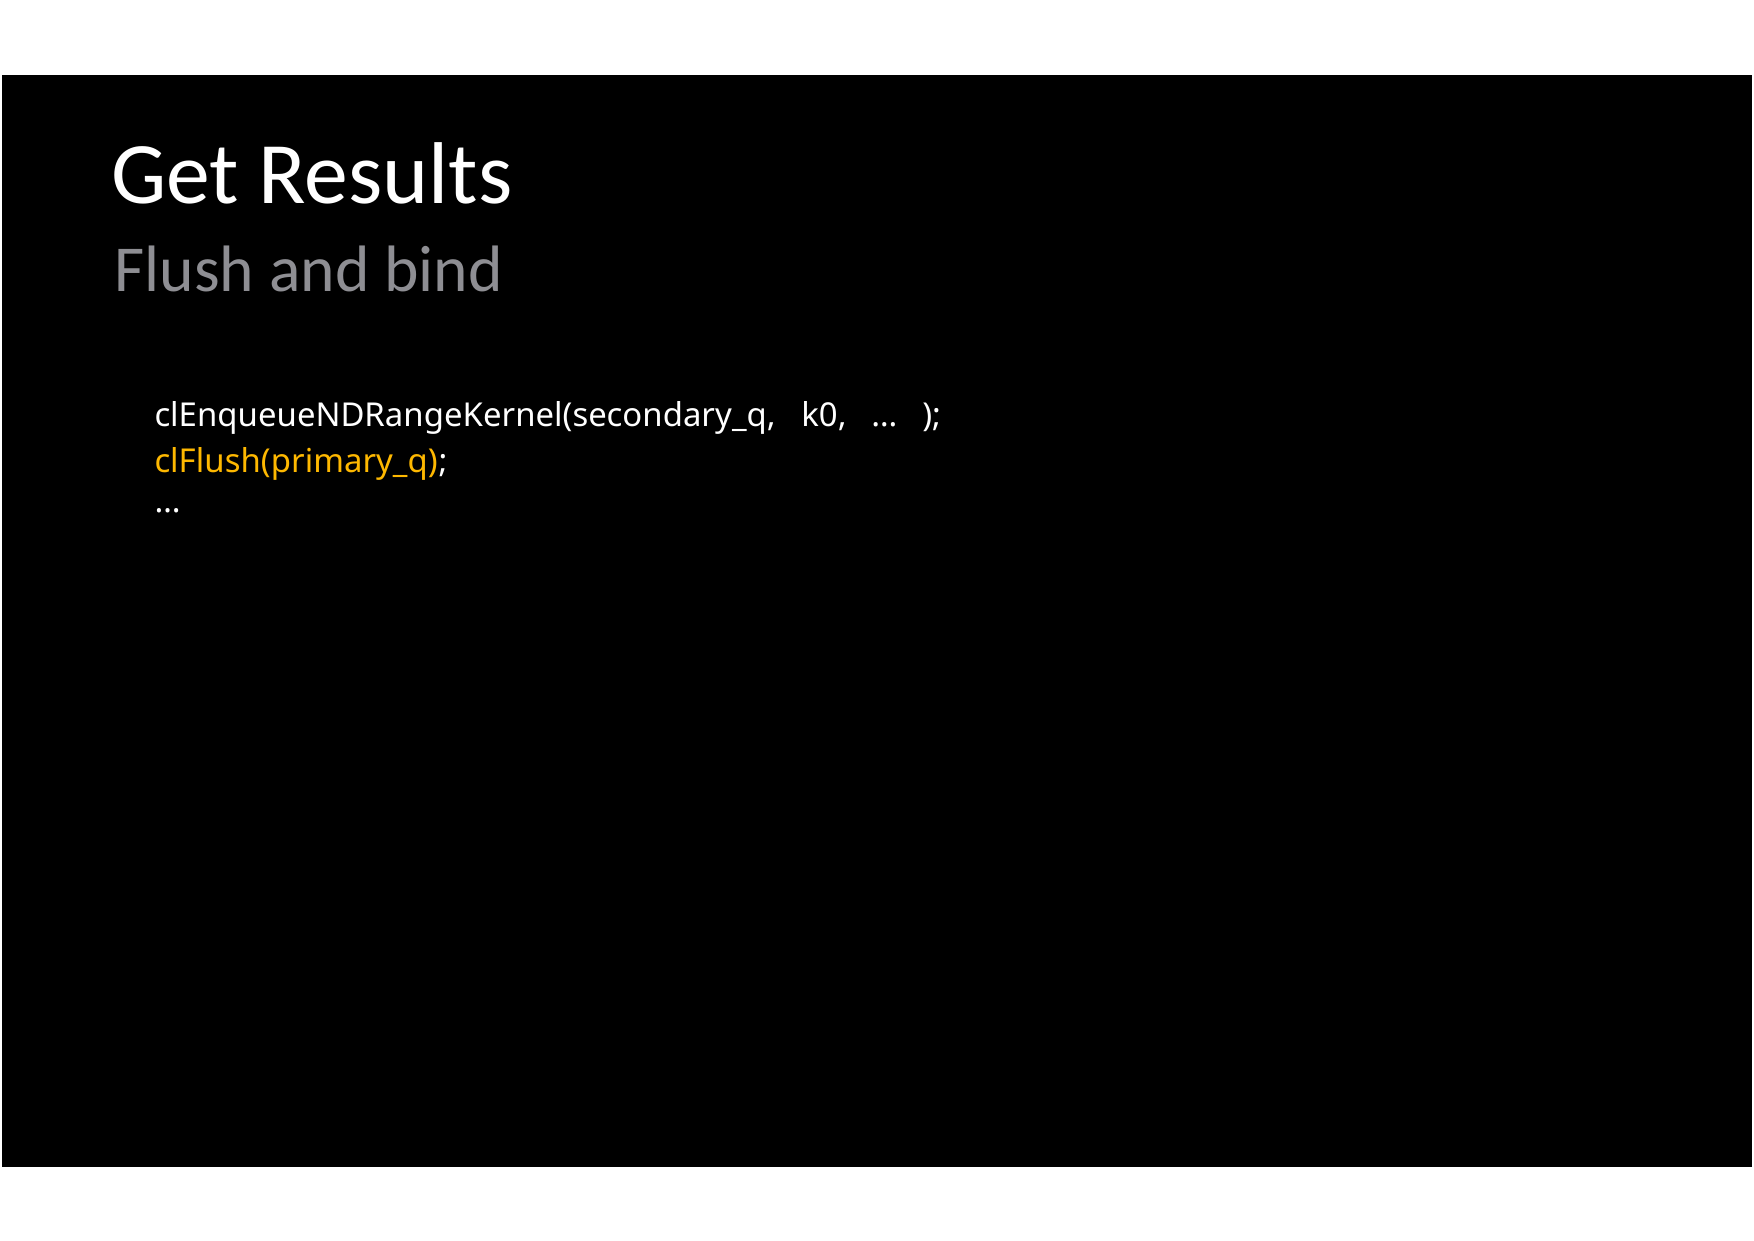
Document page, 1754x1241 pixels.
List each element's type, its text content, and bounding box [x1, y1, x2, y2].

text_box Get Results [111, 127, 513, 229]
text_box Flush and bind [114, 235, 504, 312]
text_box [0, 73, 1754, 1169]
text_box clEnqueueNDRangeKernel(secondary_q, k0, … ); clFlush(primary_q); … [154, 395, 942, 527]
